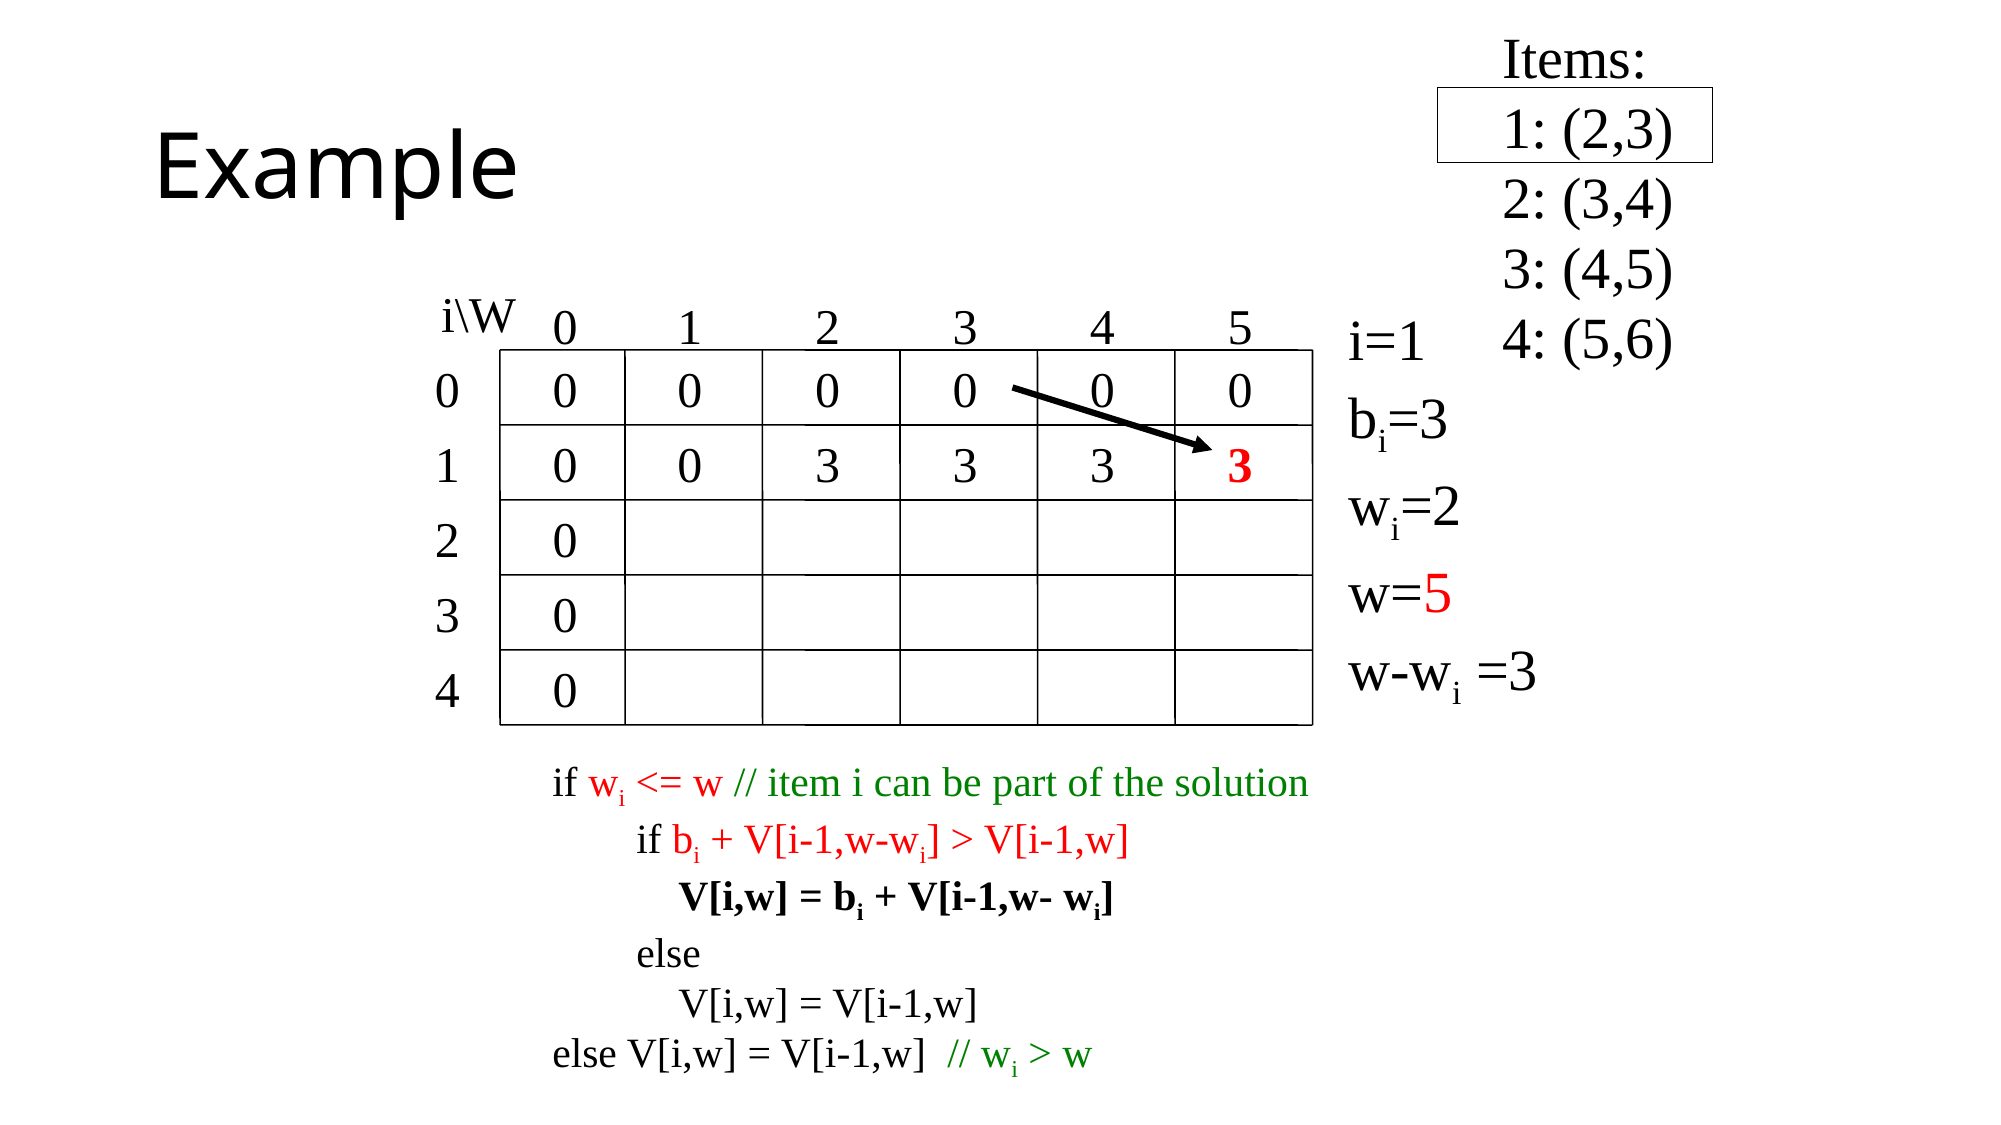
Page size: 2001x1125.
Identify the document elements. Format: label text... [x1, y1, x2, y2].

text_box Items: 1: (2,3) 2: (3,4) 3: (4,5) 4: (5,6) [1487, 278, 1704, 378]
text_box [419, 274, 1313, 725]
text_box if wi <= w // item i can be part of the solution if bi + V[i-1,w-wi] > V[i-1,w] V[i,w] = bi + V[i-1,w- wi] else V[i,w] = V[i-1,w] else V[i,w] = V[i-1,w] // wi > w [537, 747, 1675, 1090]
title Example [137, 59, 1863, 278]
text_box i=1 bi=3 wi=2 w=5 w-wi =3 [1333, 287, 1575, 719]
text_box Items: 1: (2,3) 2: (3,4) 3: (4,5) 4: (5,6) [1487, 12, 1704, 59]
